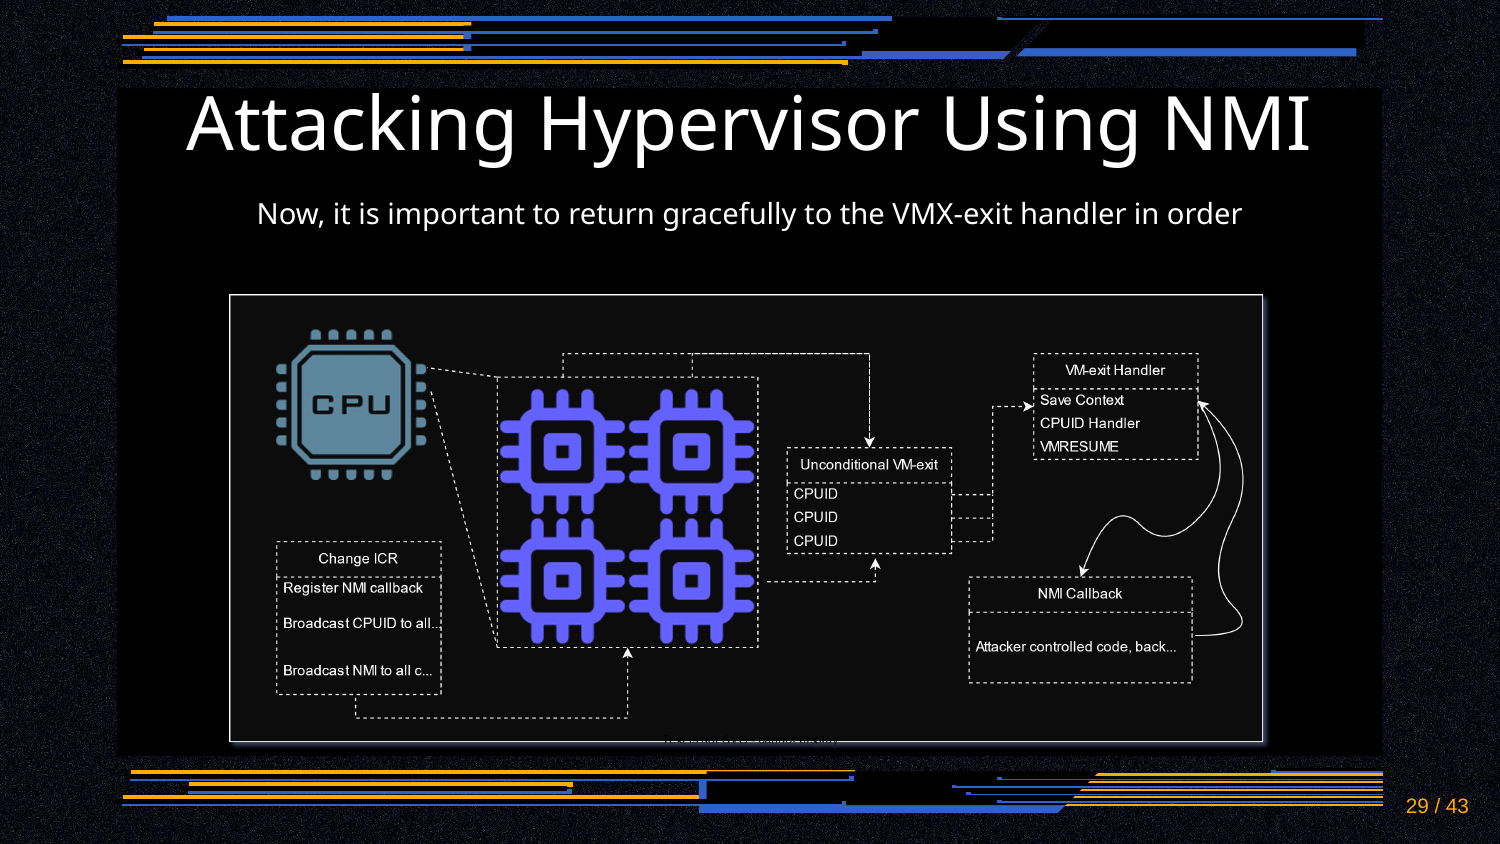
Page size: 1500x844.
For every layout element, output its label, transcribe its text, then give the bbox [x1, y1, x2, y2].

picture [0, 0, 1500, 844]
text_box 29 / 43 [1391, 785, 1485, 825]
text_box Now, it is important to return gracefully to the VMX-exit handler in order [129, 180, 1371, 274]
title Attacking Hypervisor Using NMI [118, 72, 1382, 167]
